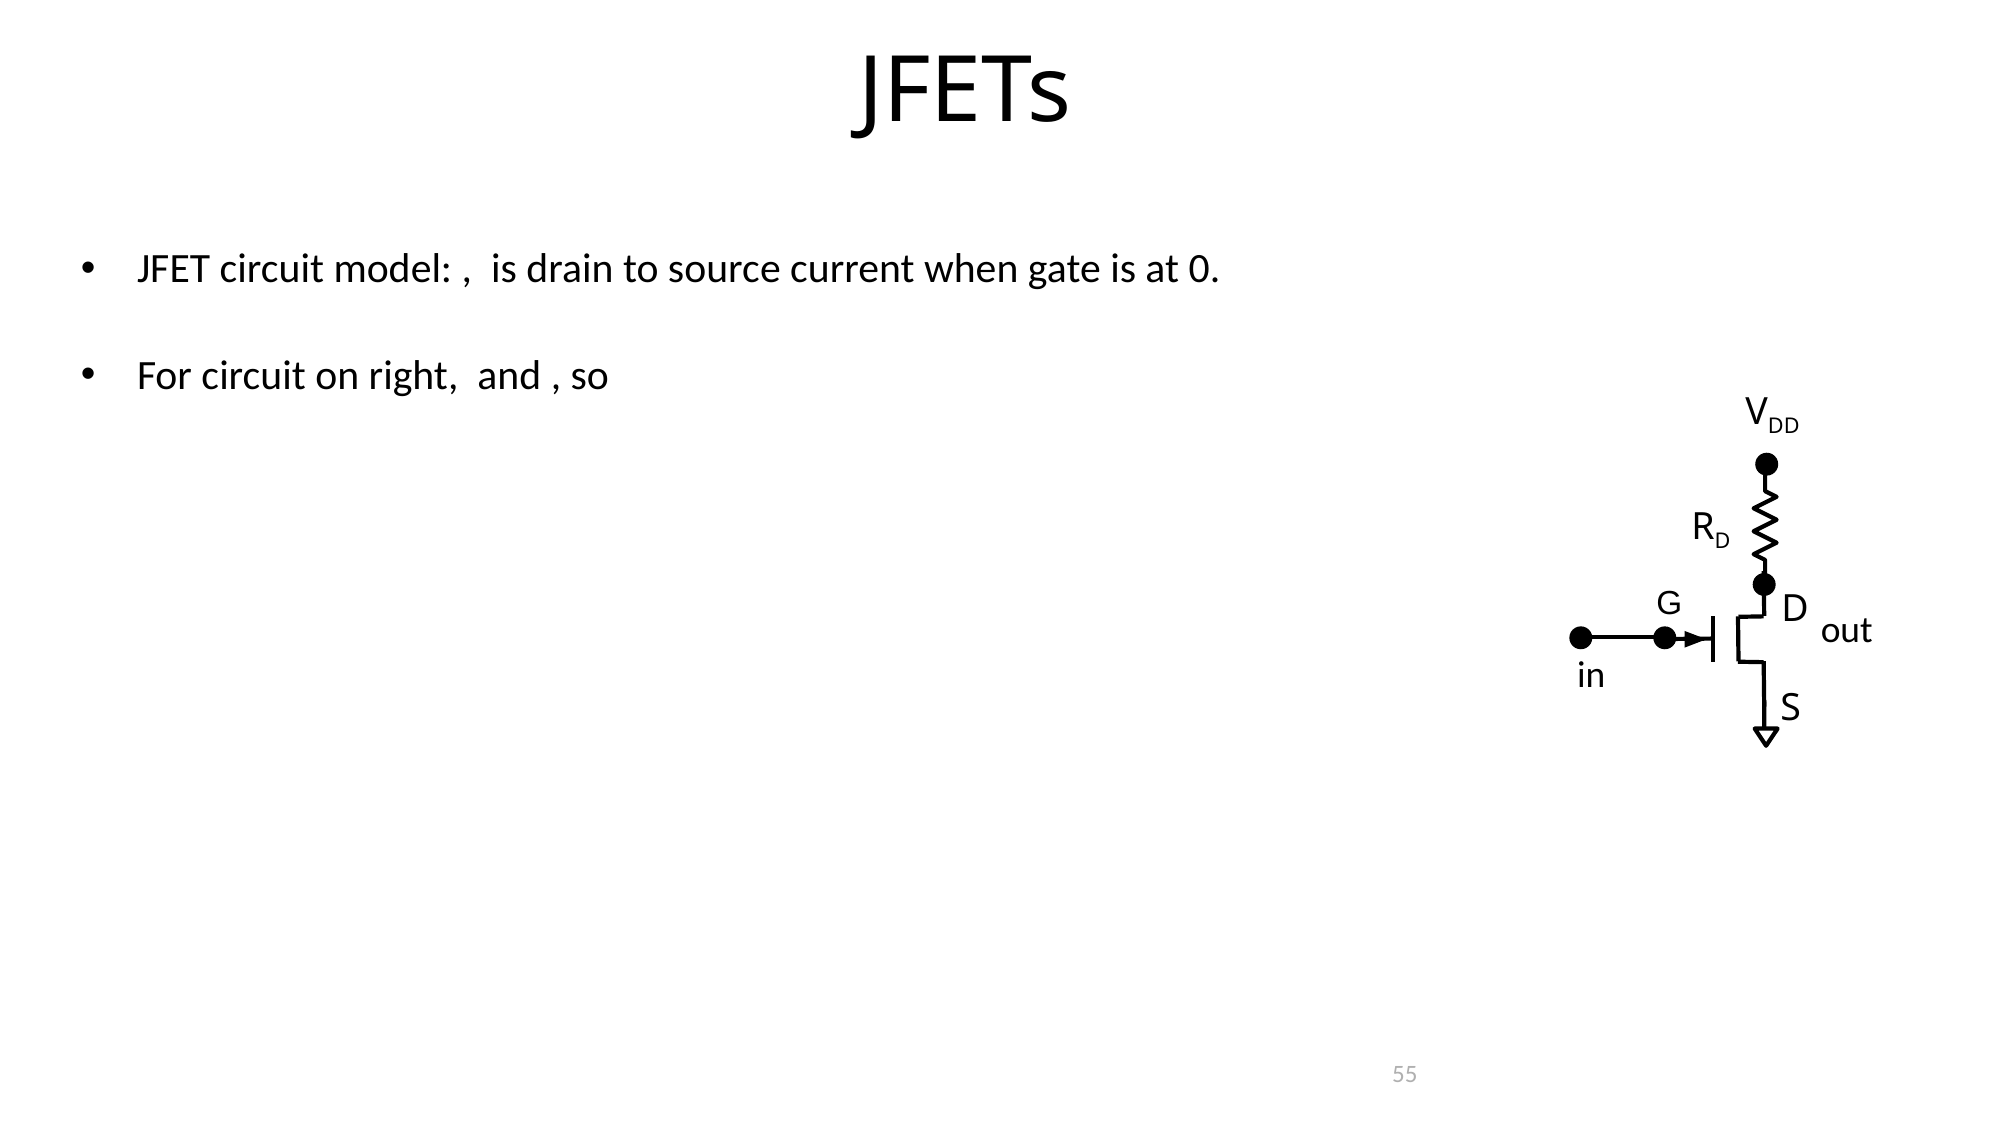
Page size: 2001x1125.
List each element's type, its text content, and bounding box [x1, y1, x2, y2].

slide_number 55 [1074, 738, 1425, 1125]
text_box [1552, 379, 1900, 746]
text_box JFETs [27, 29, 1882, 140]
